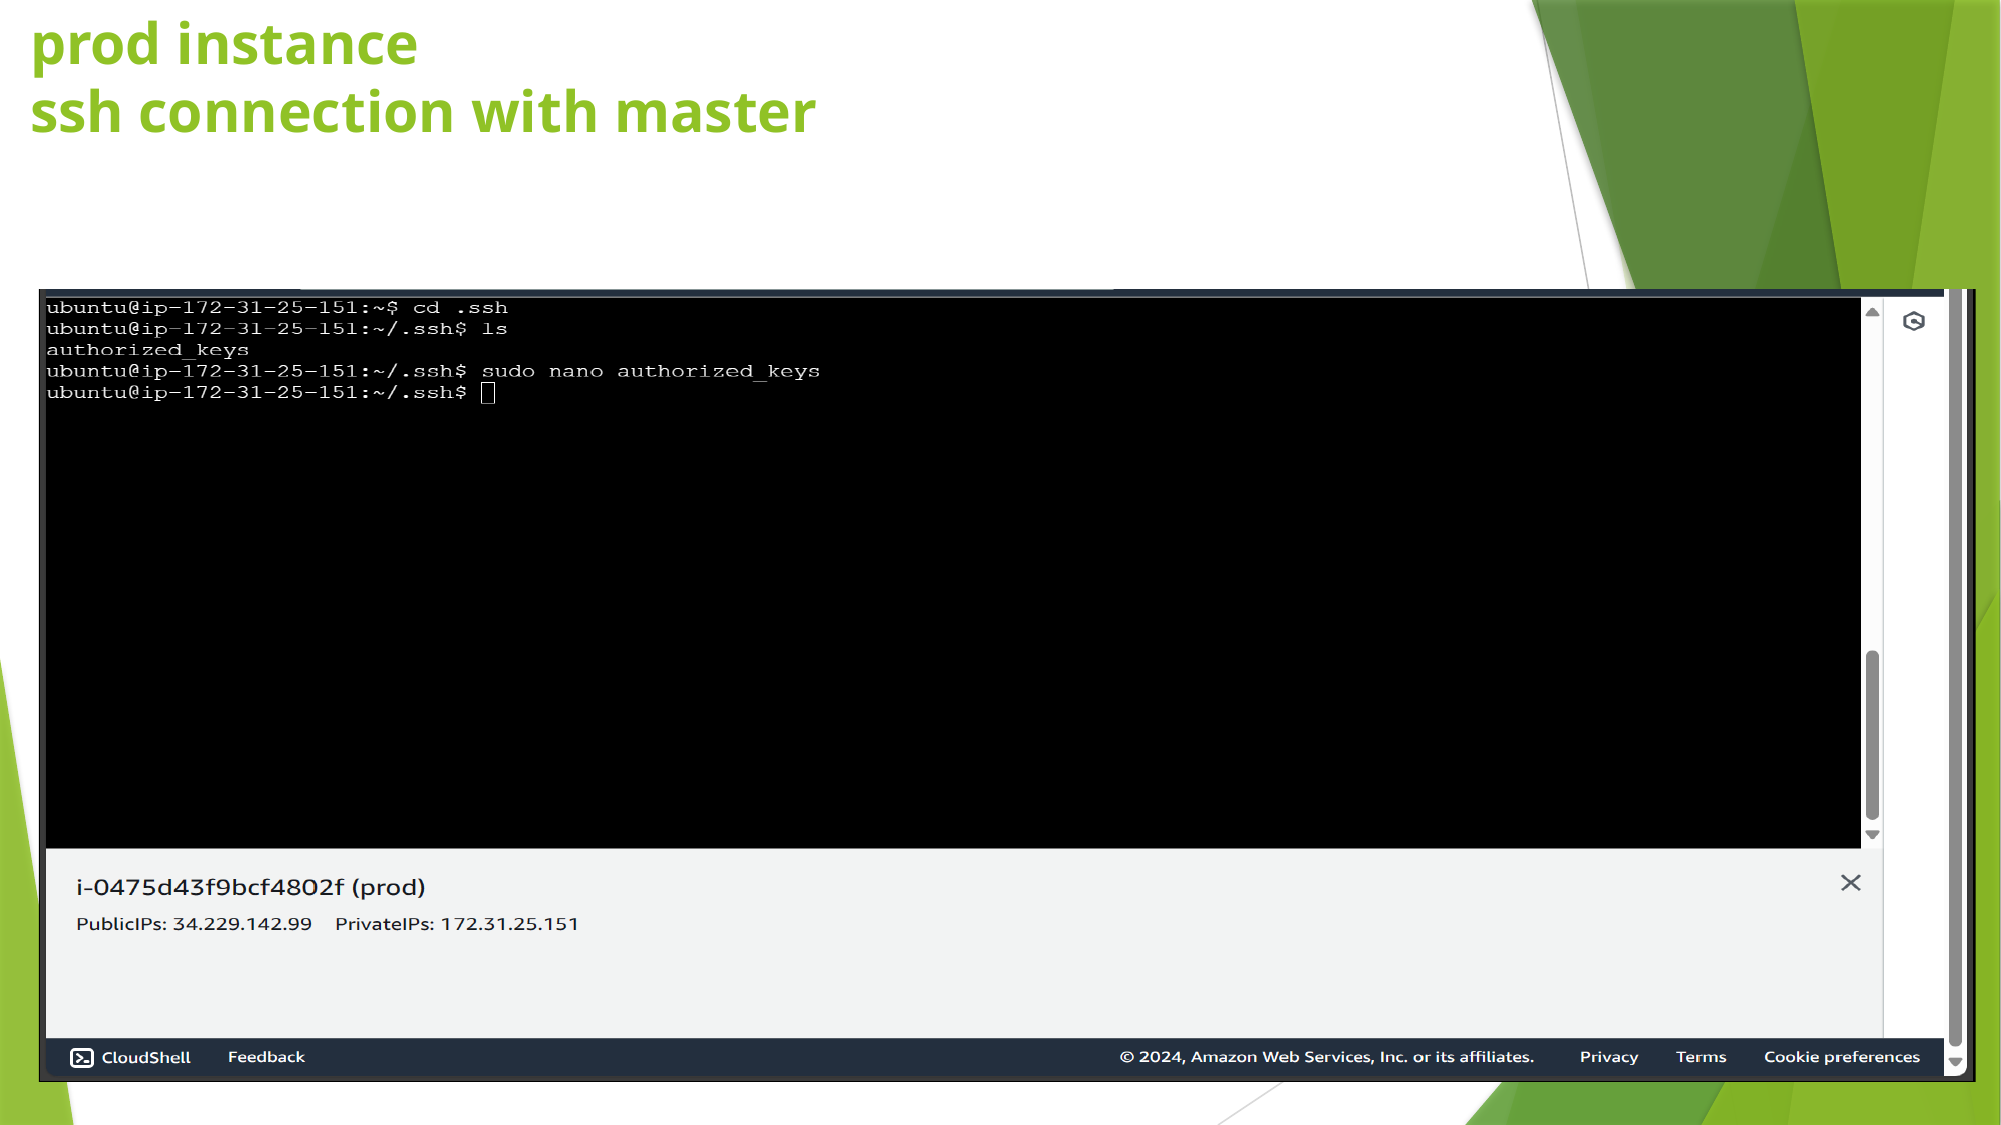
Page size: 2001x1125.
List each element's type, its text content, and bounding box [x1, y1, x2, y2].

title prod instance ssh connection with master [15, 0, 1792, 153]
picture [38, 288, 1977, 1082]
